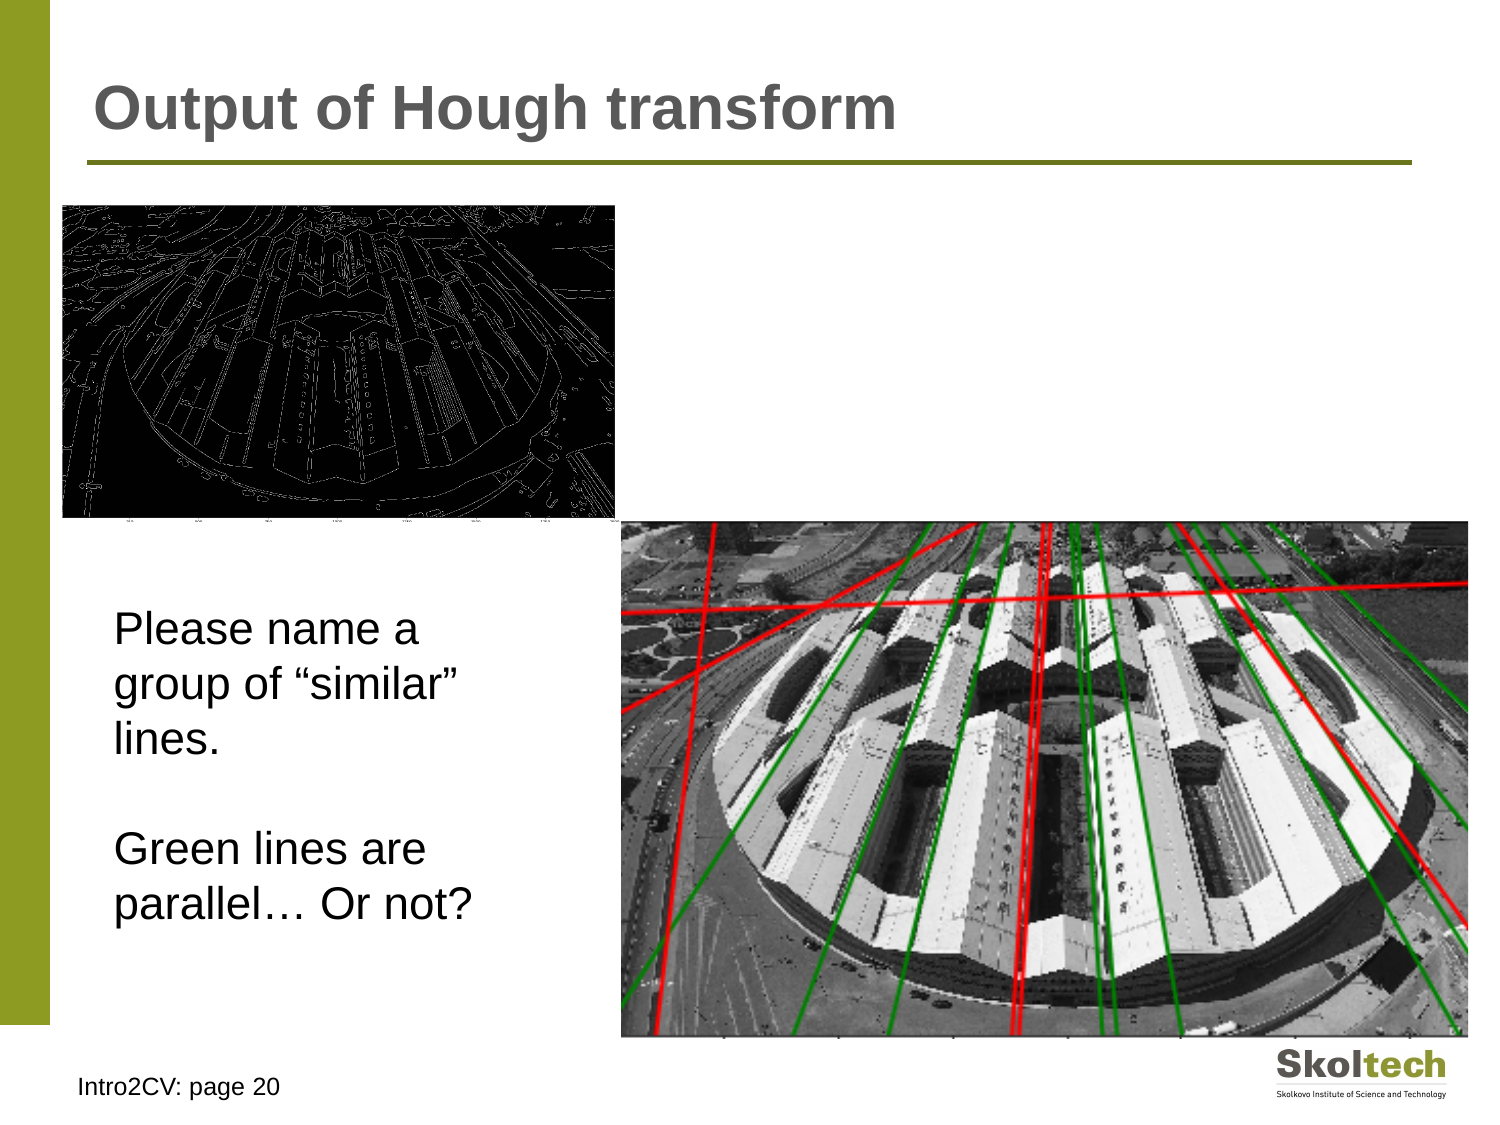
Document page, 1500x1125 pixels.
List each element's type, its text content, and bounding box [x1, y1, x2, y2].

title Output of Hough transform [78, 46, 1418, 163]
text_box Please name a group of “similar” lines. Green lines are parallel… Or not? [98, 583, 538, 944]
slide_number Intro2CV: page ‹#› [62, 1062, 405, 1125]
picture [1275, 1049, 1450, 1100]
picture [62, 201, 1469, 1039]
